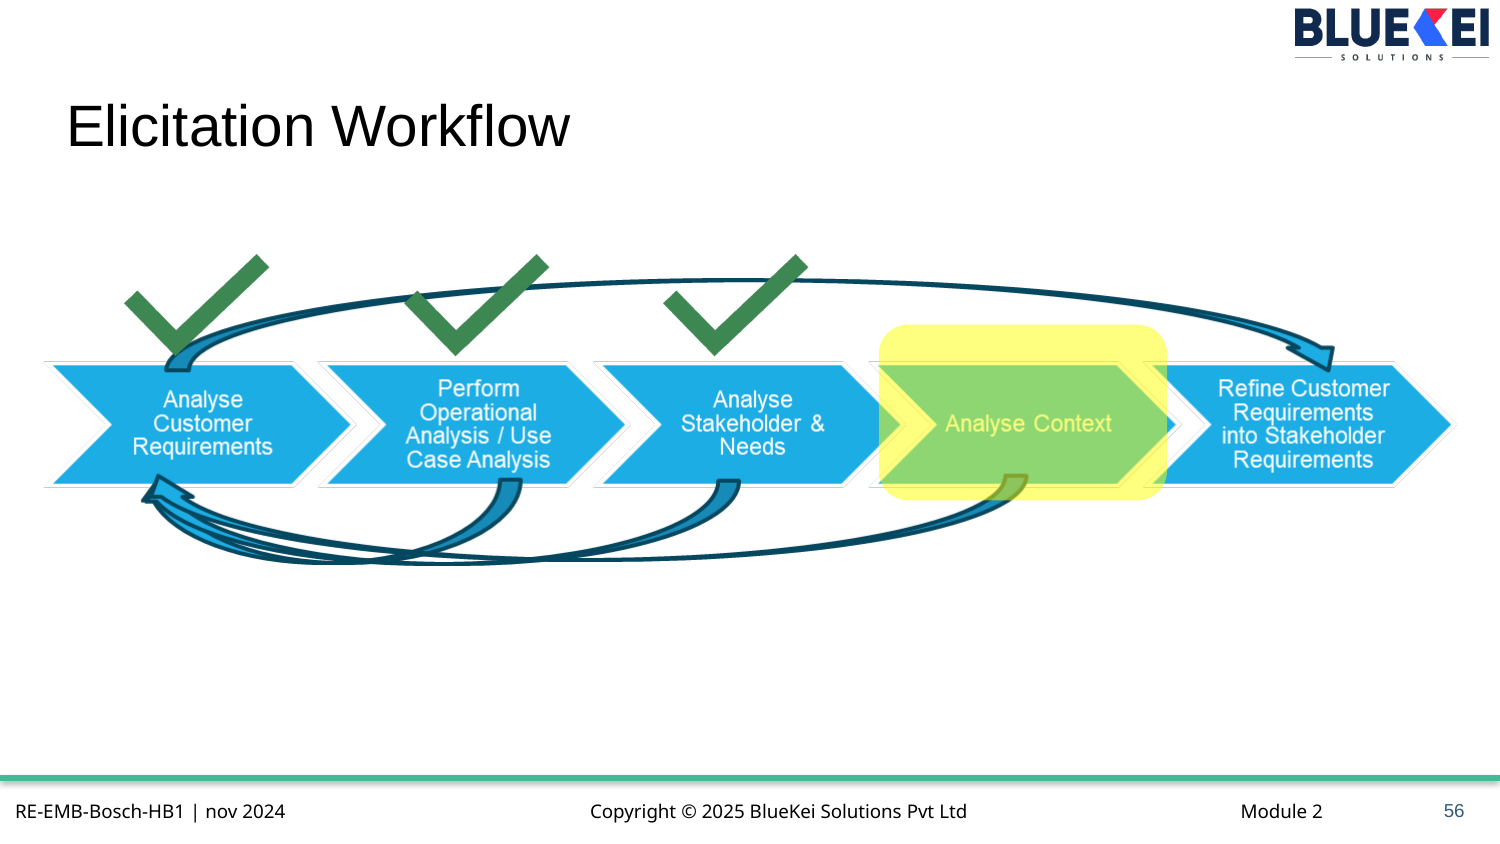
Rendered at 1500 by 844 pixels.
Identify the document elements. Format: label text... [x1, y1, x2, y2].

picture [217, 524, 390, 558]
picture [159, 499, 230, 536]
picture [1264, 329, 1329, 366]
slide_number 56 [1389, 777, 1480, 842]
picture [660, 483, 736, 535]
picture [178, 522, 230, 547]
picture [155, 481, 222, 520]
picture [258, 549, 313, 559]
picture [1293, 7, 1491, 63]
picture [43, 228, 1457, 566]
picture [409, 556, 477, 561]
title Elicitation Workflow [51, 72, 1449, 167]
picture [438, 482, 518, 547]
